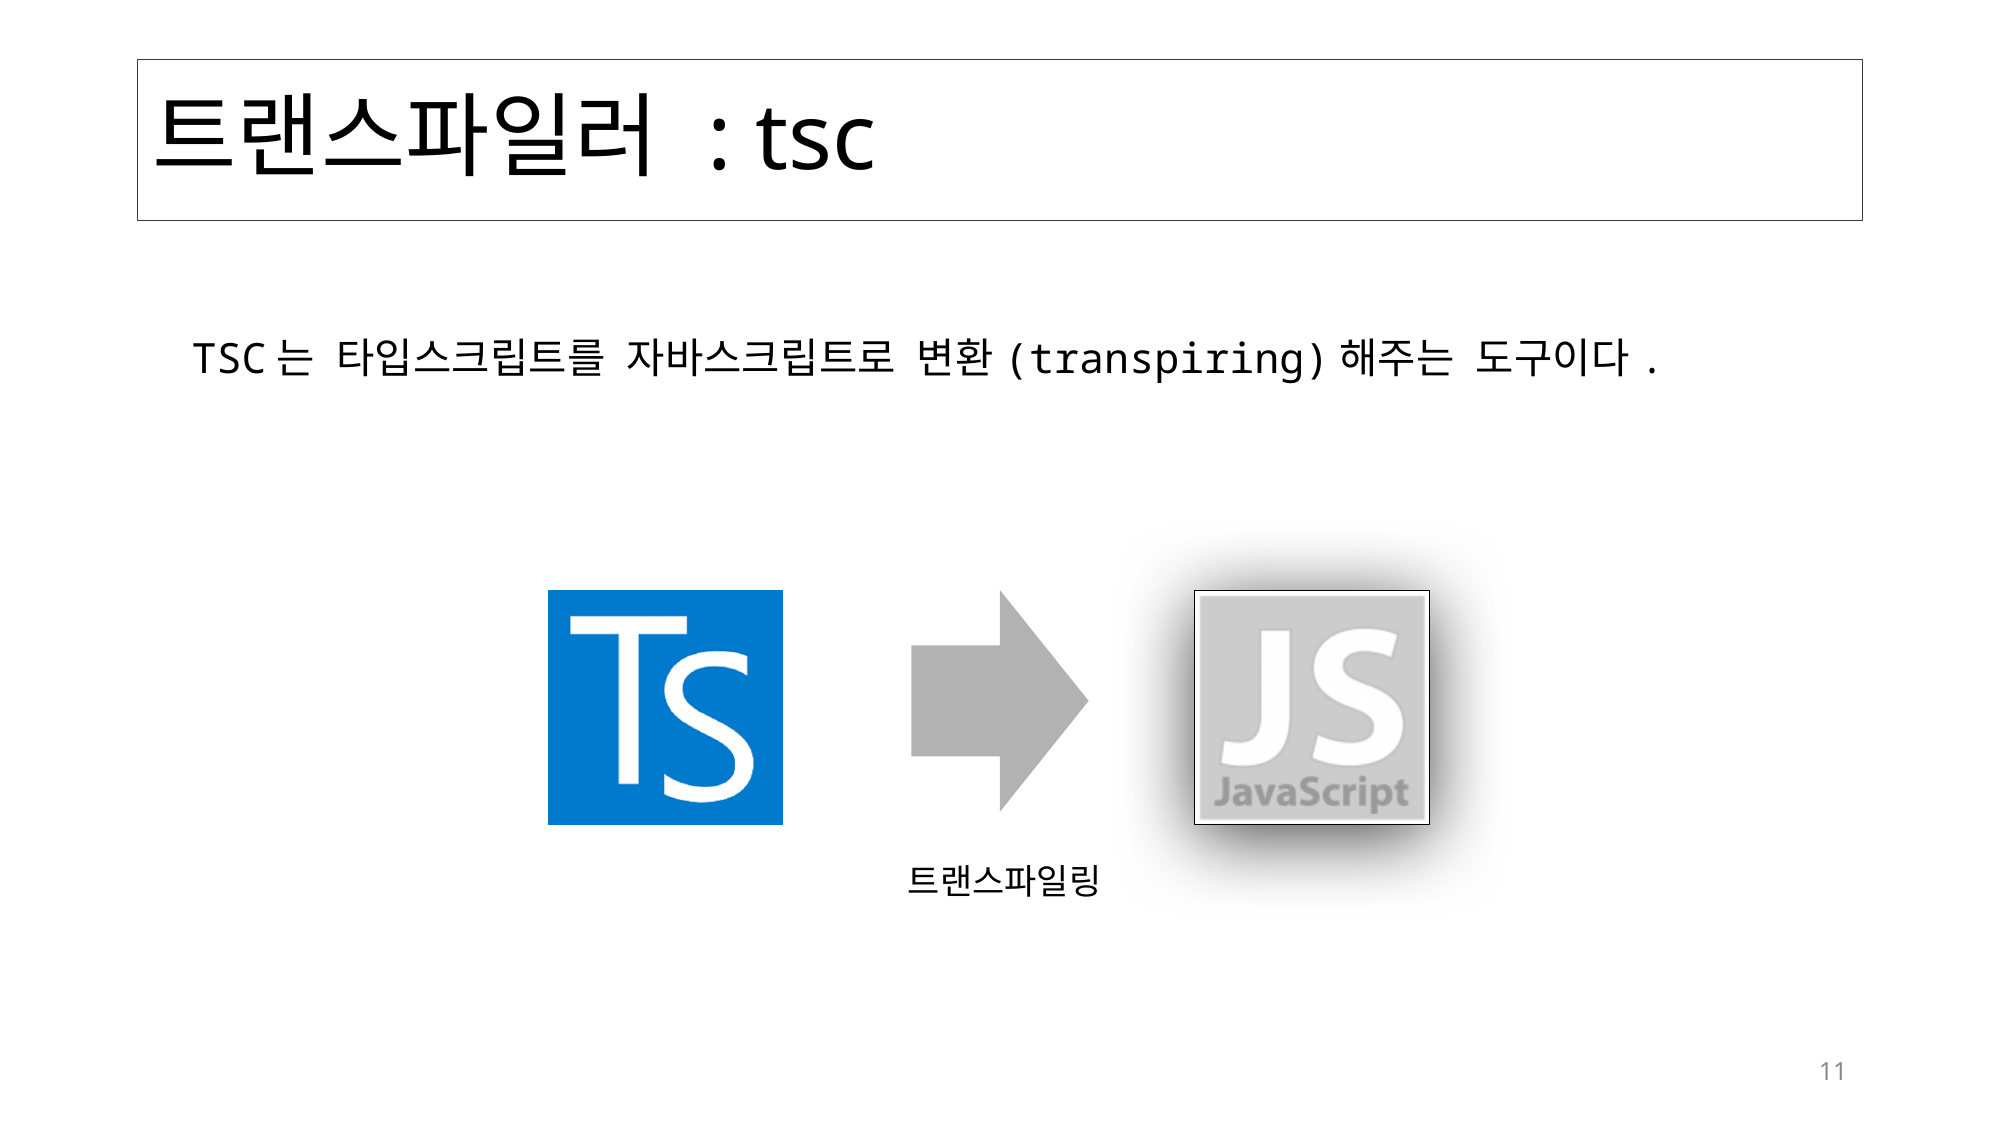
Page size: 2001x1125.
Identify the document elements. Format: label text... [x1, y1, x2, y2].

text_box [911, 590, 1089, 812]
text_box 트랜스파일링 [904, 856, 1106, 905]
list TSC는 타입스크립트를 자바스크립트로 변환(transpiring)해주는 도구이다. [137, 299, 1863, 1014]
picture [1194, 590, 1430, 825]
slide_number 11 [1412, 1042, 1863, 1103]
picture [548, 590, 783, 825]
title 트랜스파일러 : tsc [137, 59, 1863, 221]
